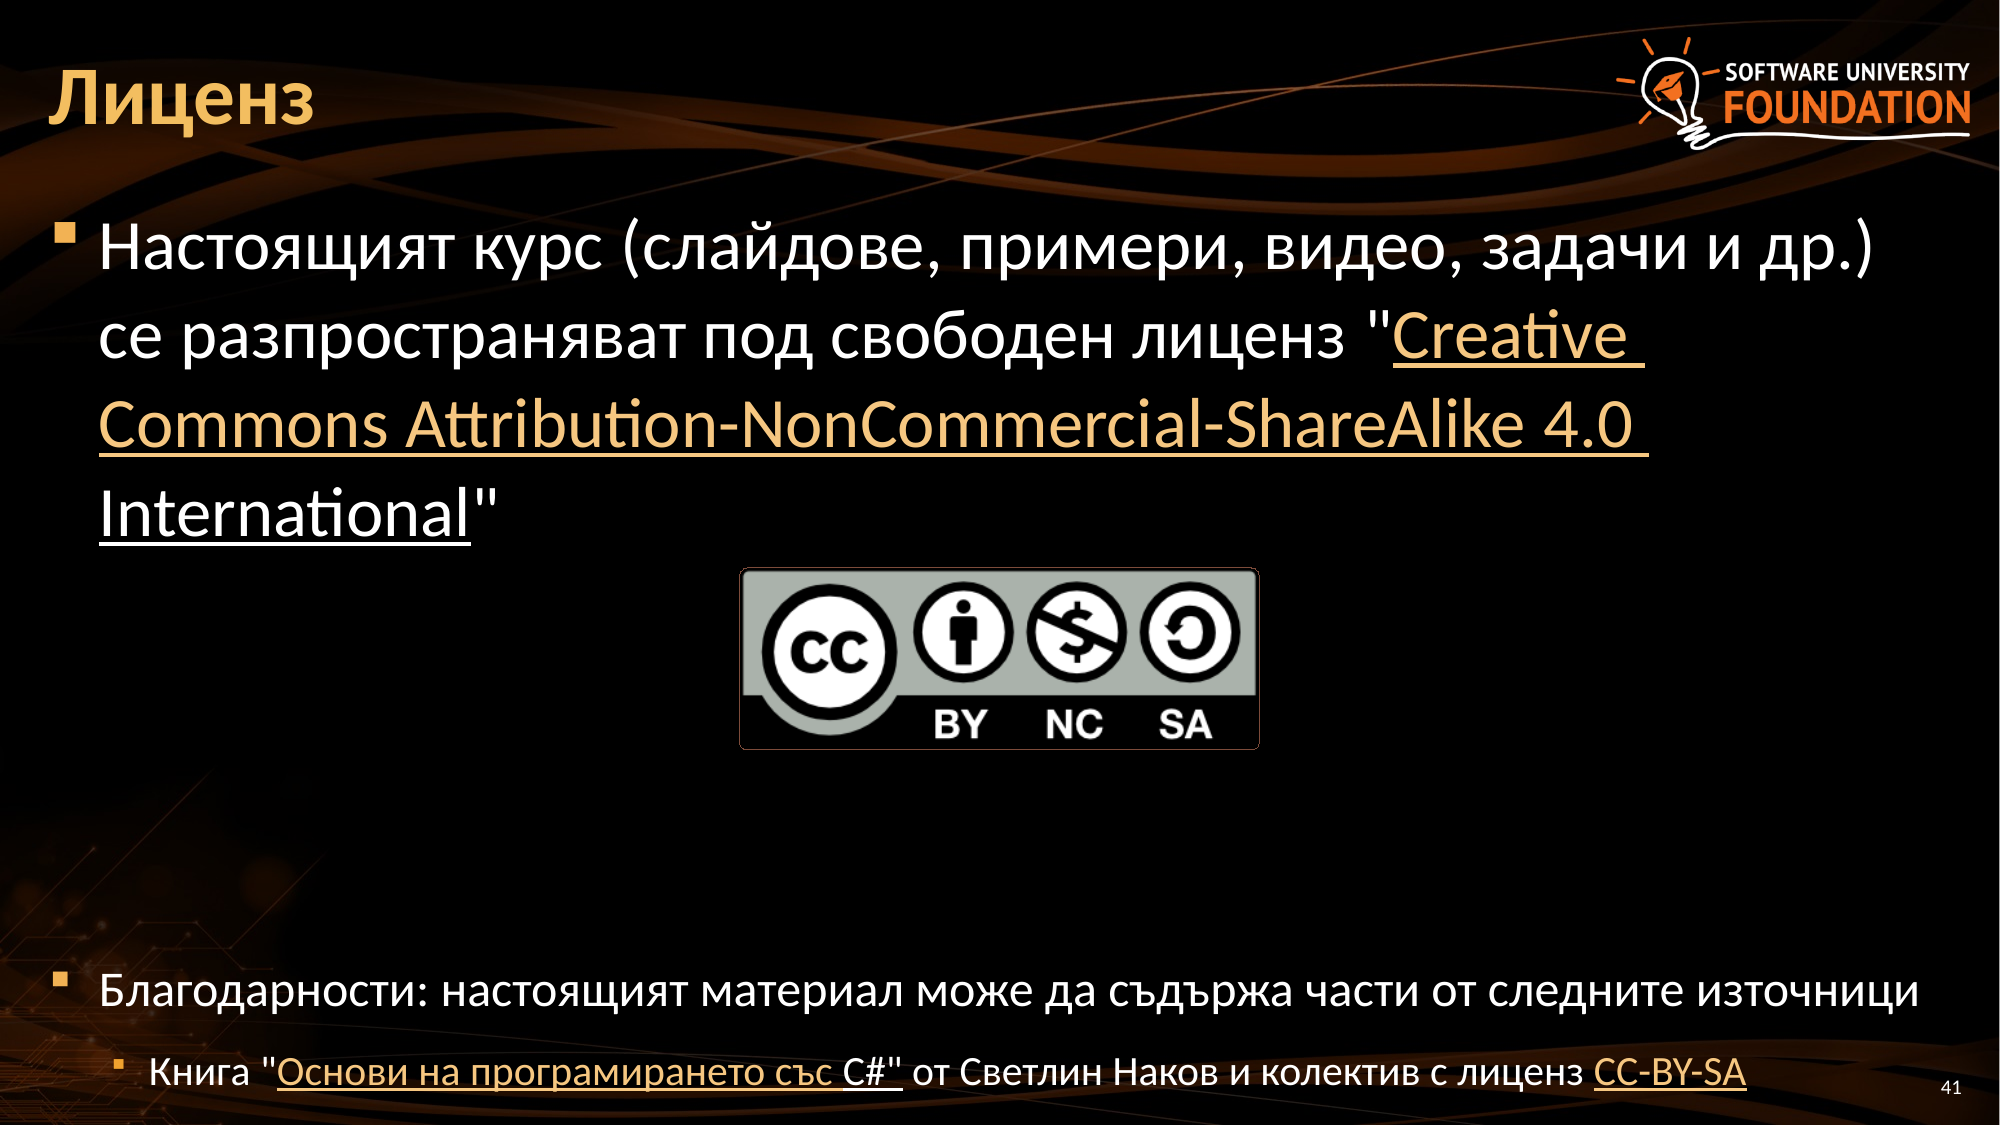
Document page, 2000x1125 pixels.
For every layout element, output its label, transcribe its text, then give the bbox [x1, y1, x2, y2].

picture [0, 0, 2000, 1125]
title Лиценз [30, 6, 1602, 189]
list Настоящият курс (слайдове, примери, видео, задачи и др.) се разпространяват под свободен лиценз "Creative Commons Attribution-NonCommercial-ShareAlike 4.0 International" Благодарности: настоящият материал може да съдържа части от следните източници Книга "Основи на програмирането със C#" от Светлин Наков и колектив с лиценз CC-BY-SA [31, 188, 1968, 1103]
